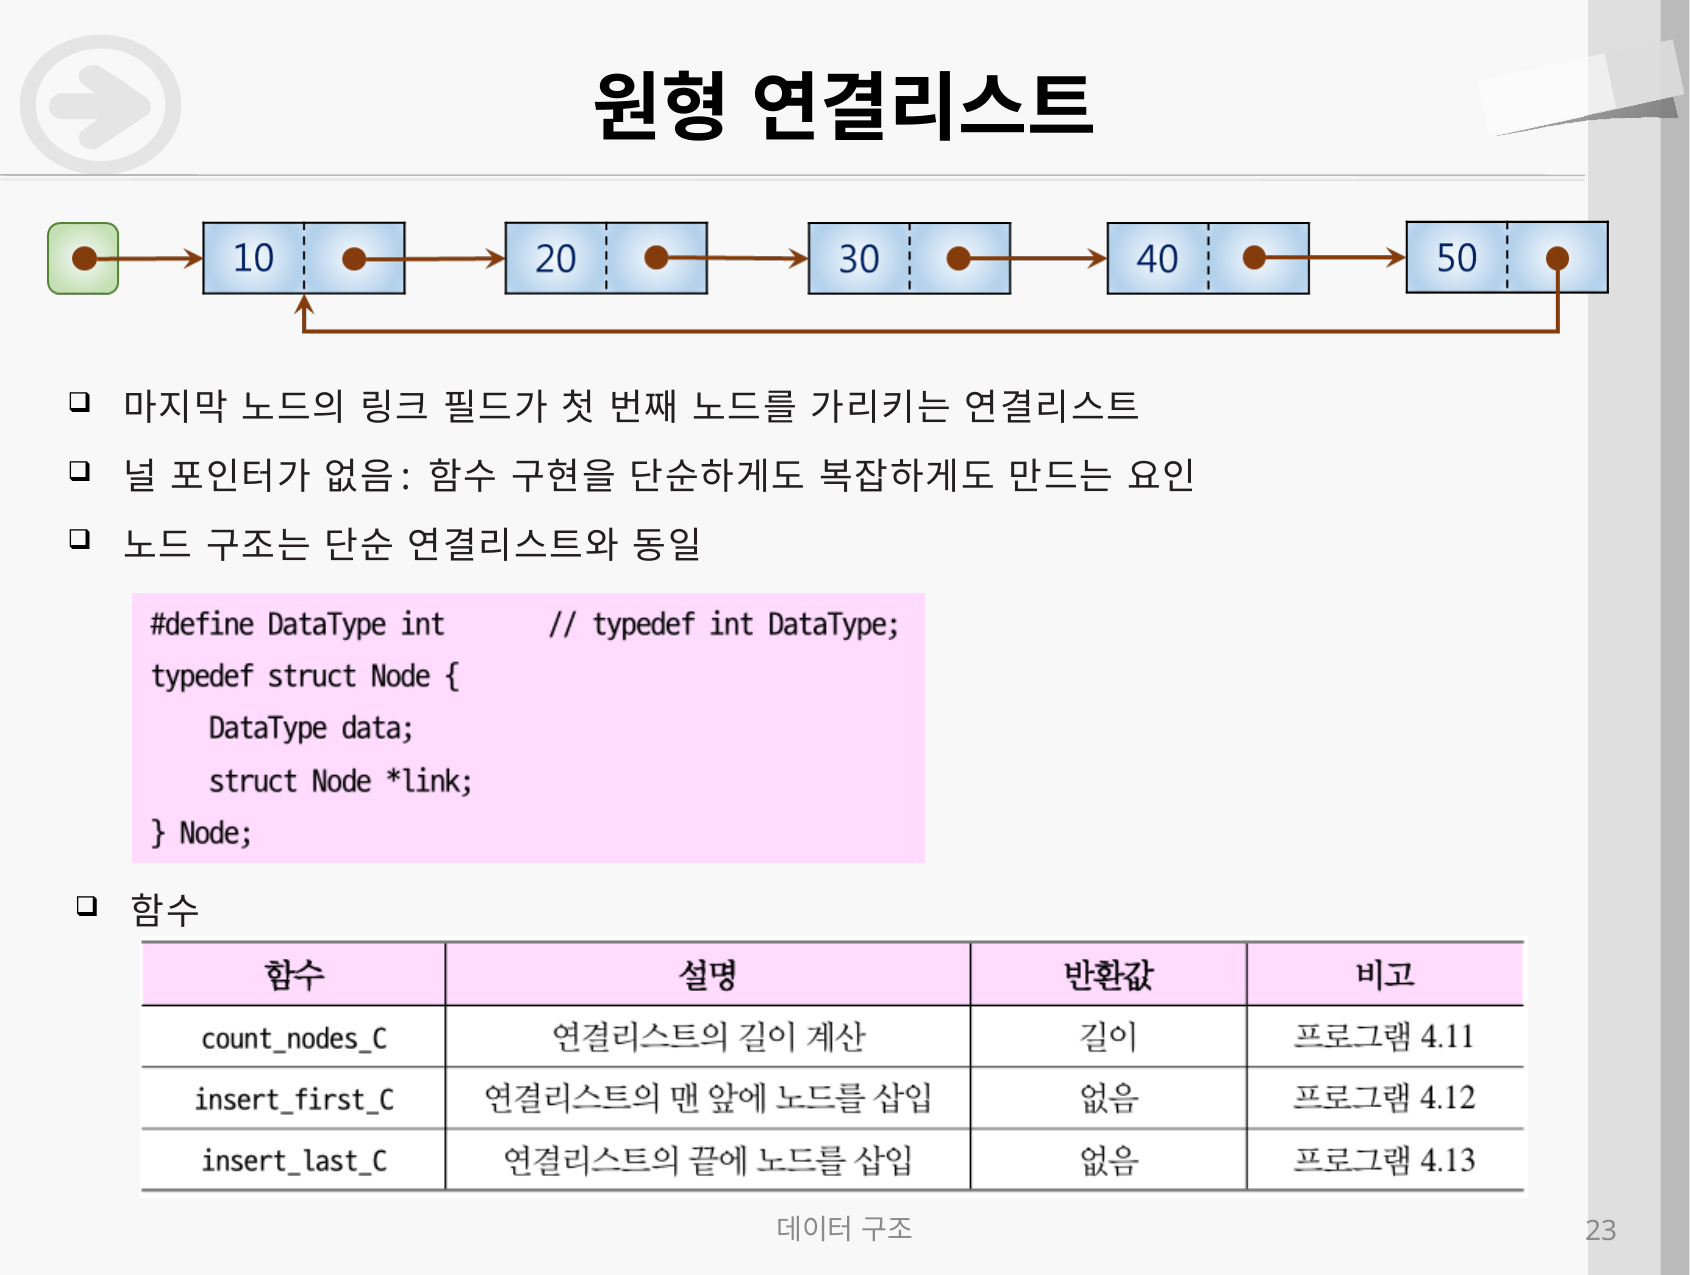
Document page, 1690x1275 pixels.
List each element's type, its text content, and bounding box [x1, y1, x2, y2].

picture [139, 936, 1528, 1198]
list 마지막 노드의 링크 필드가 첫 번째 노드를 가리키는 연결리스트 널 포인터가 없음: 함수 구현을 단순하게도 복잡하게도 만드는 요인 노드 구조는 단순 연결리스트와 동일 [52, 358, 1528, 575]
picture [131, 593, 925, 863]
footer 데이터 구조 [577, 1214, 1113, 1260]
text_box 함수 [59, 862, 1535, 940]
title 원형 연결리스트 [57, 28, 1633, 181]
slide_number 23 [1238, 1203, 1633, 1260]
picture [46, 219, 1610, 334]
